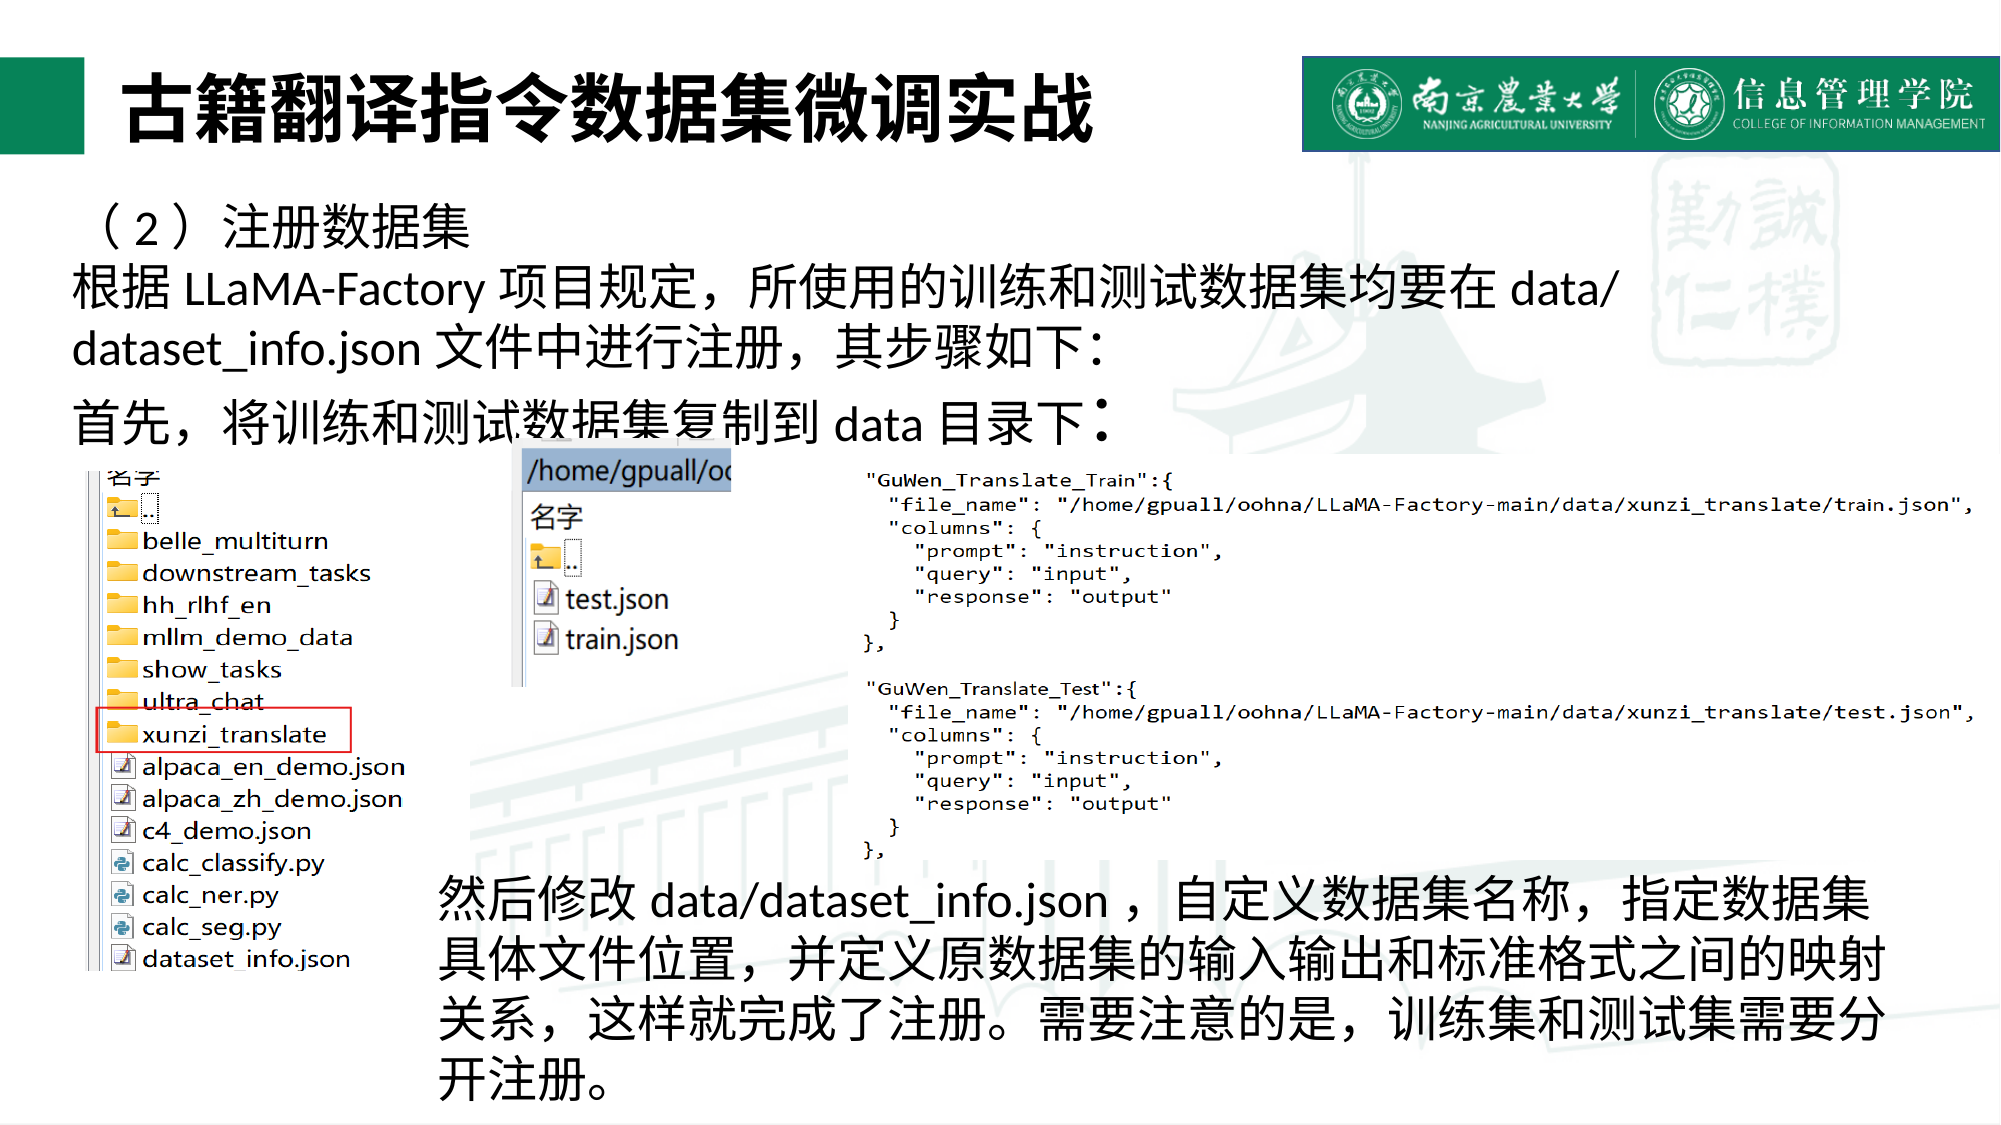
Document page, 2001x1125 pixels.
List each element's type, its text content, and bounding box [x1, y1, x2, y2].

title 古籍翻译指令数据集微调实战 [104, 34, 1312, 187]
picture [511, 438, 732, 687]
picture [85, 471, 470, 971]
picture [848, 454, 2000, 860]
picture [1332, 68, 1985, 140]
text_box （2）注册数据集 根据LLaMA-Factory项目规定，所使用的训练和测试数据集均要在data/dataset_info.json文件中进行注册，其步骤如下： 首先，将训练和测试数据集复制到data目录下： [57, 187, 1974, 508]
text_box 然后修改data/dataset_info.json，自定义数据集名称，指定数据集具体文件位置，并定义原数据集的输入输出和标准格式之间的映射关系，这样就完成了注册。需要注意的是，训练集和测试集需要分开注册。 [422, 859, 1925, 1125]
